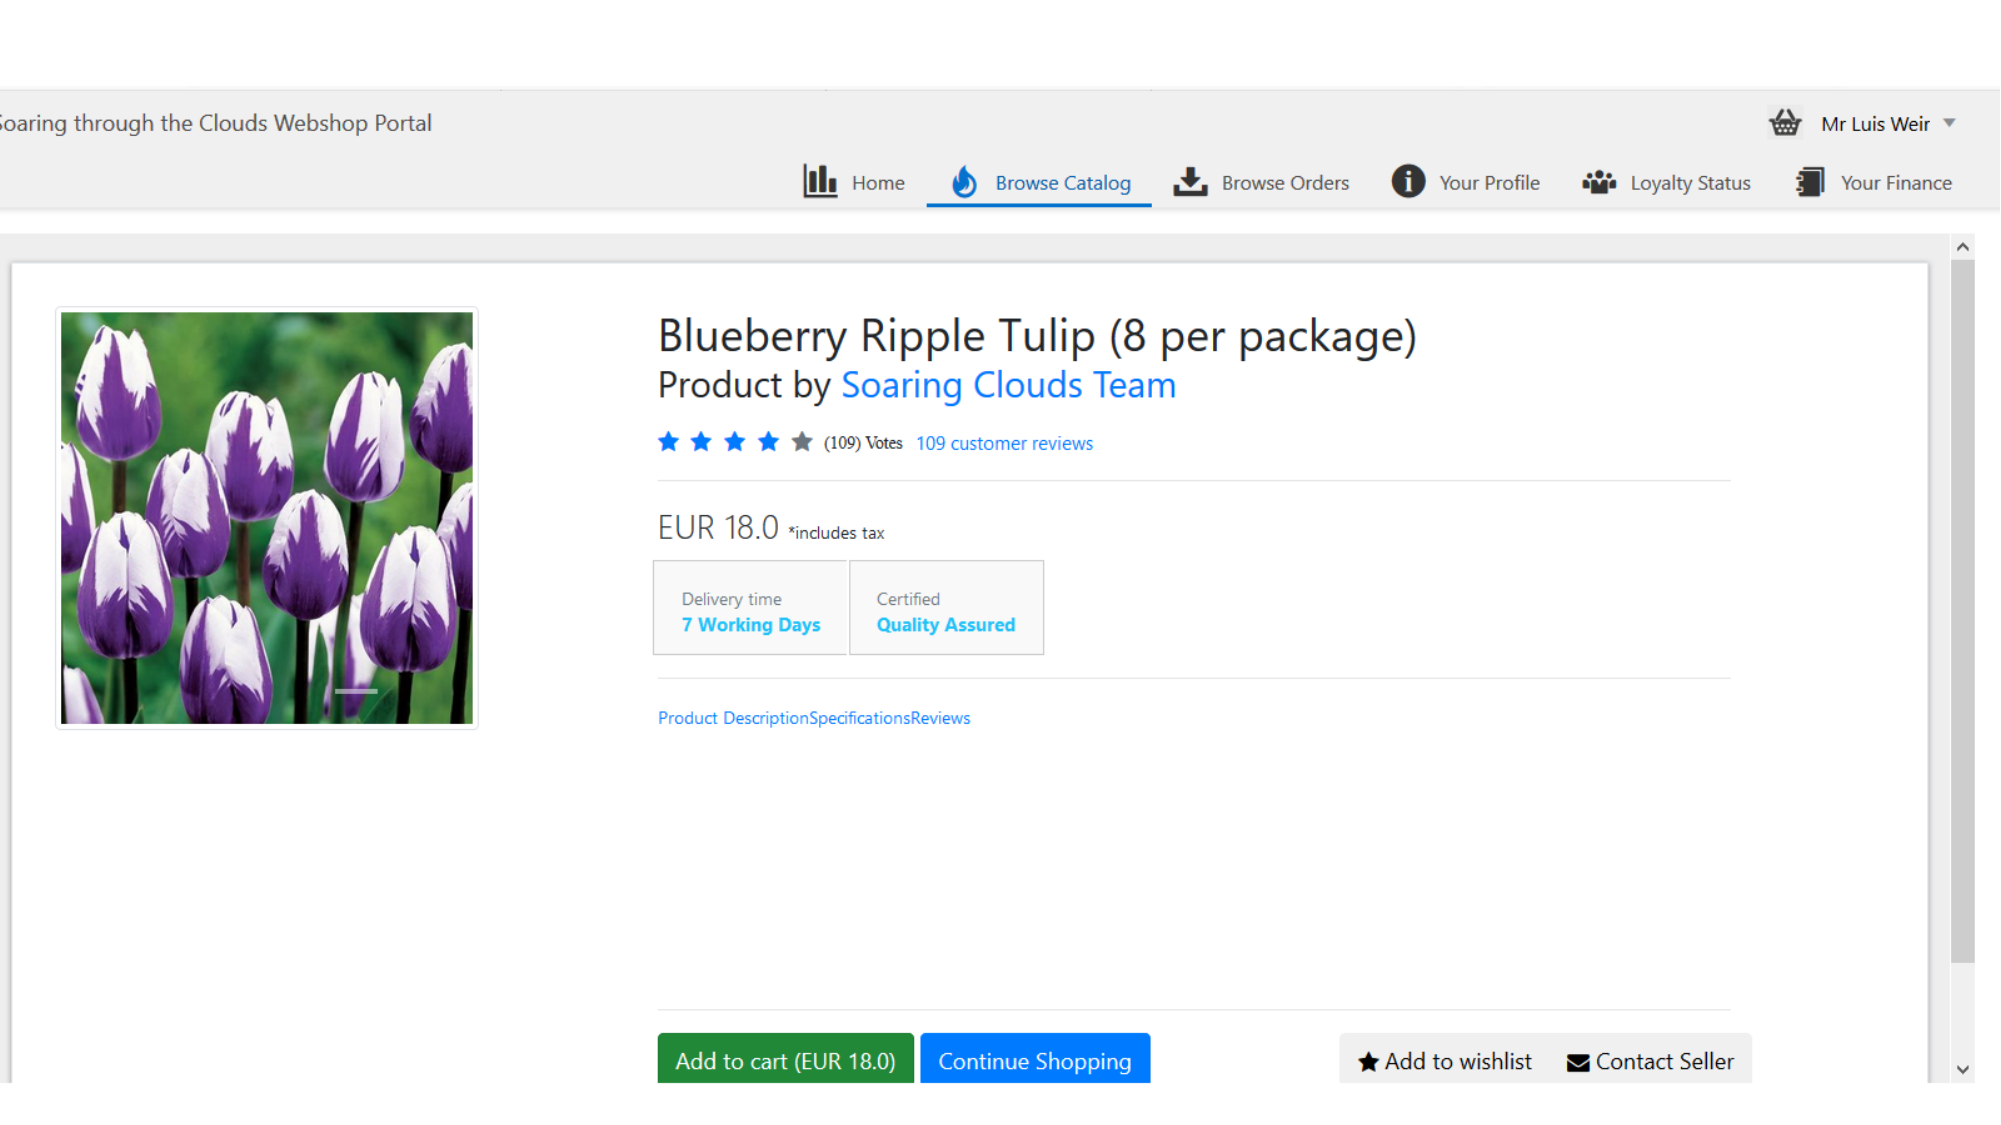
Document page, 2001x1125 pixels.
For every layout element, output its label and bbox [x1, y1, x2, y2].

list [0, 86, 2000, 1125]
